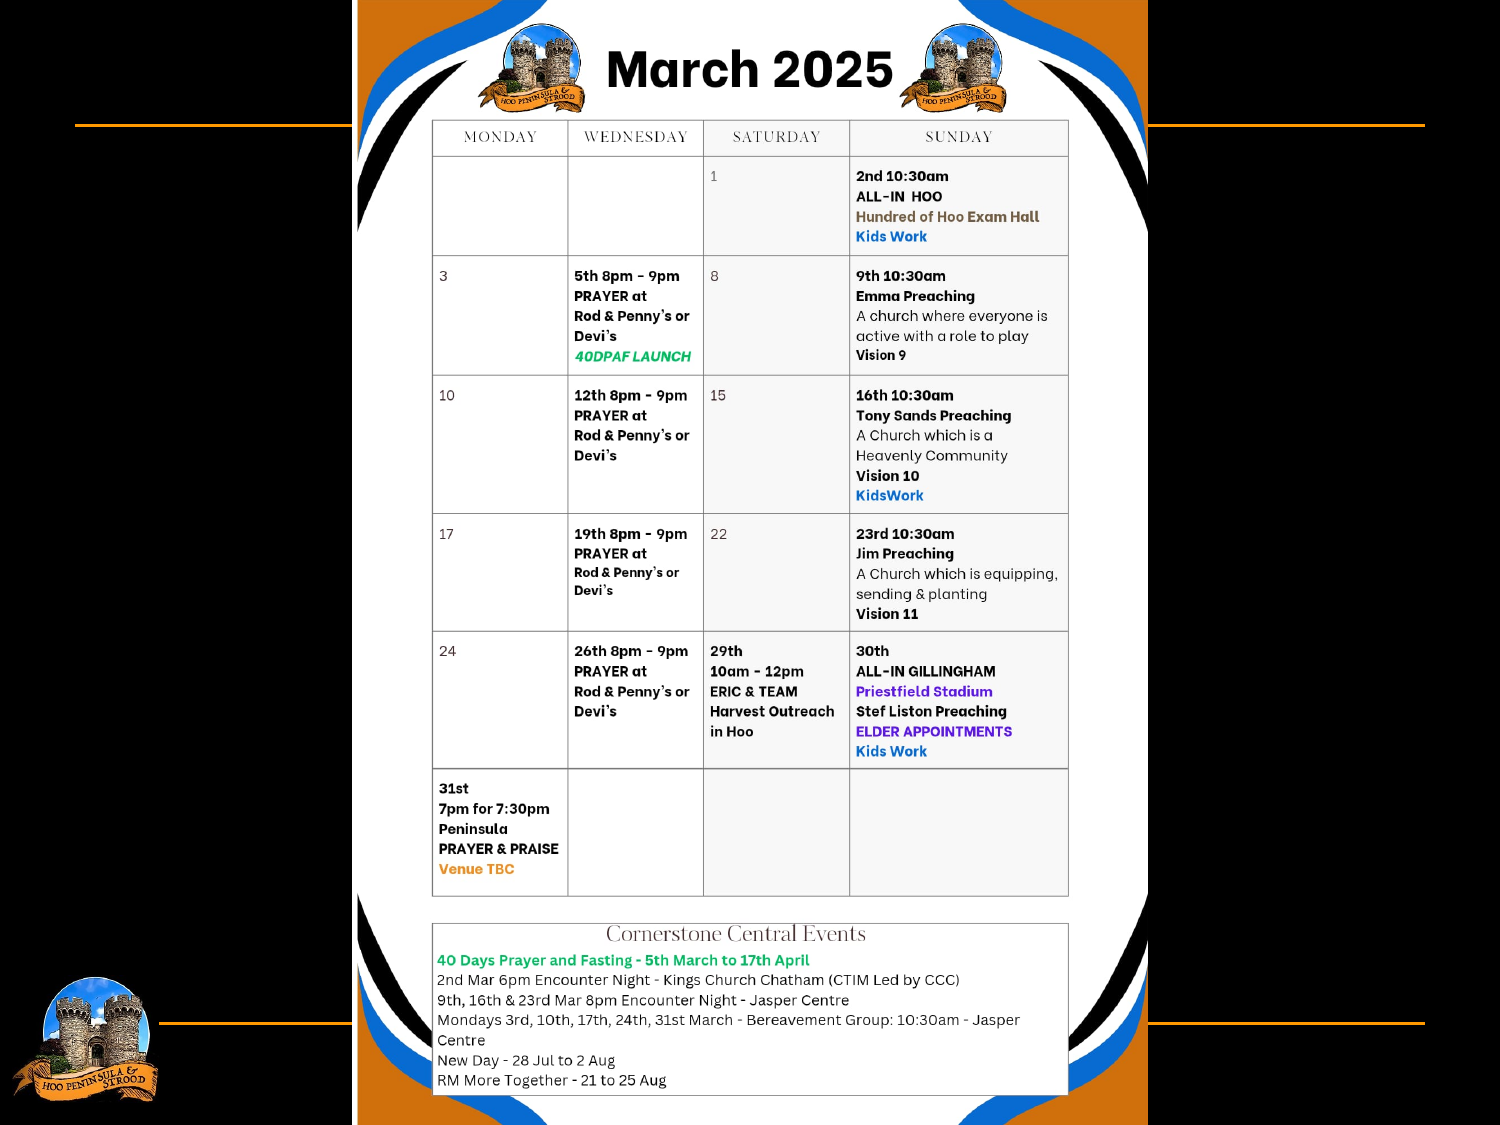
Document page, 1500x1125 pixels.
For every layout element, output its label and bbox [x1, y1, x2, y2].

picture [11, 975, 160, 1103]
picture [351, 0, 1149, 1125]
